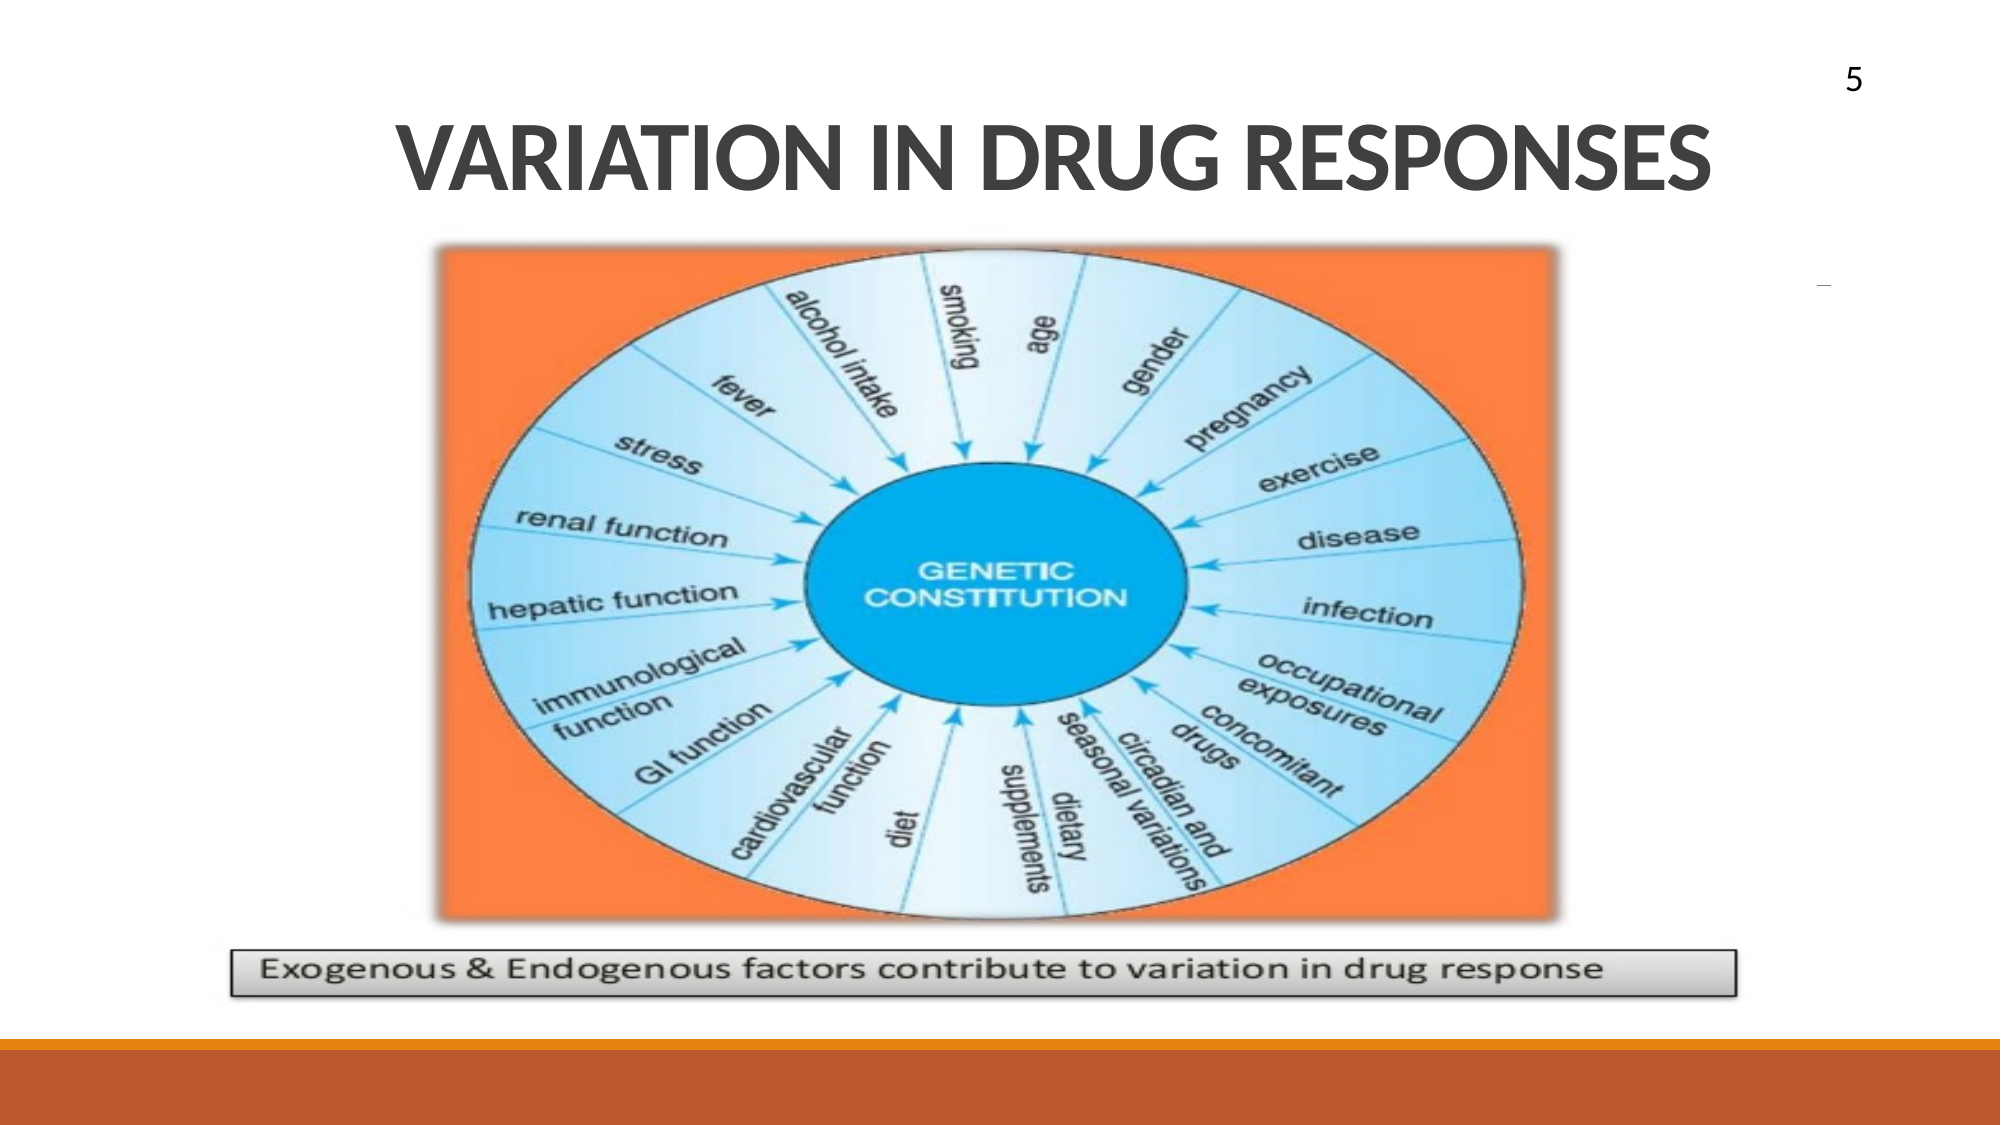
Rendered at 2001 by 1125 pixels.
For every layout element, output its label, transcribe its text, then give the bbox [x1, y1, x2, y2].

picture [193, 217, 1817, 1033]
text_box 5 [1830, 46, 1903, 107]
title VARIATION IN DRUG RESPONSES [180, 47, 1830, 219]
